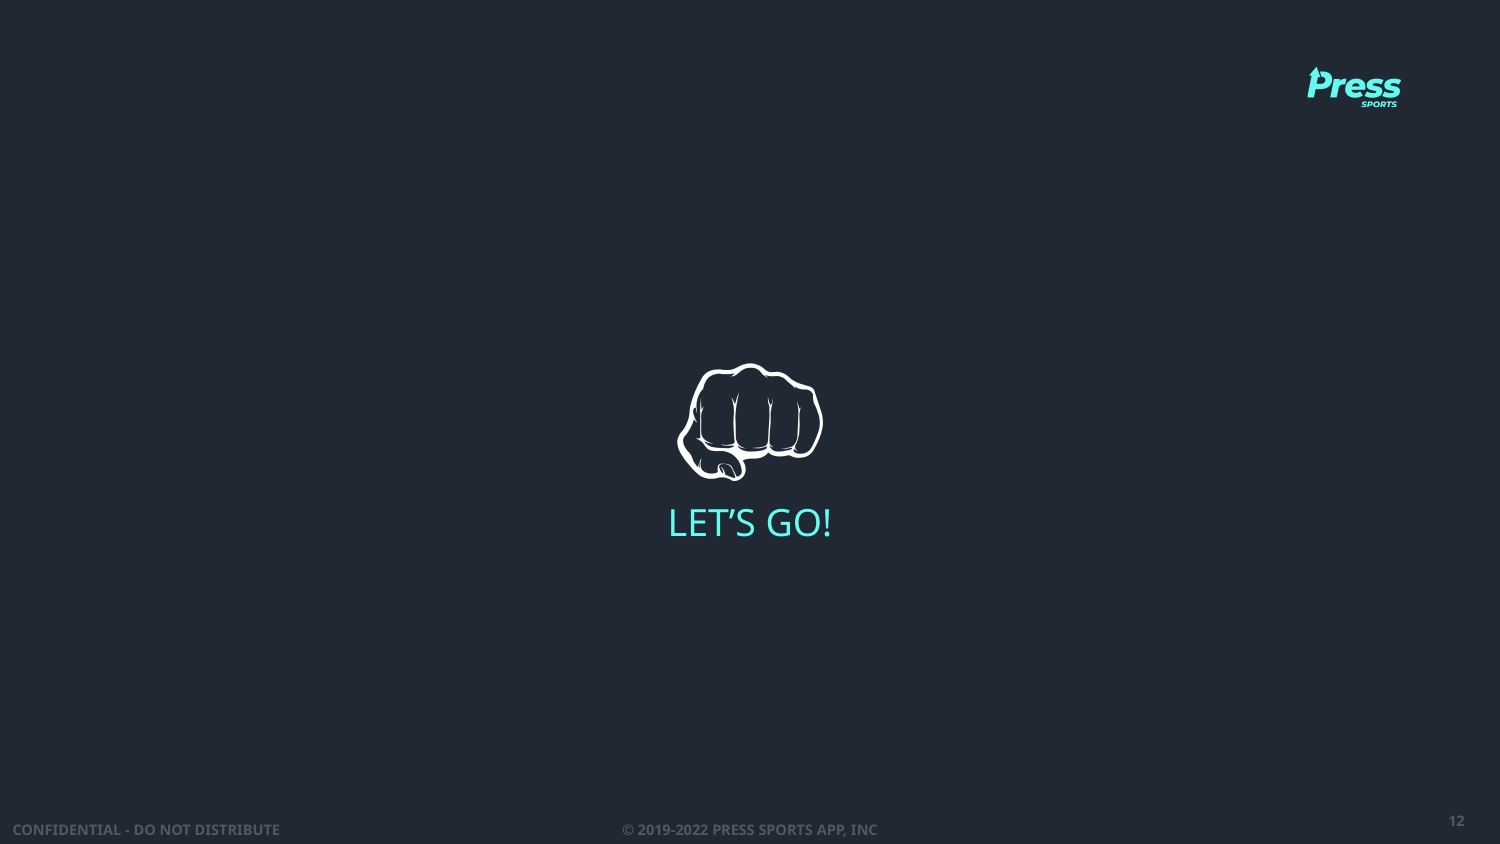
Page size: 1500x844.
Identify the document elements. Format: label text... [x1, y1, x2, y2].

text_box LET’S GO! [534, 502, 966, 550]
picture [676, 363, 823, 481]
slide_number ‹#› [1389, 789, 1480, 844]
picture [1295, 62, 1412, 110]
